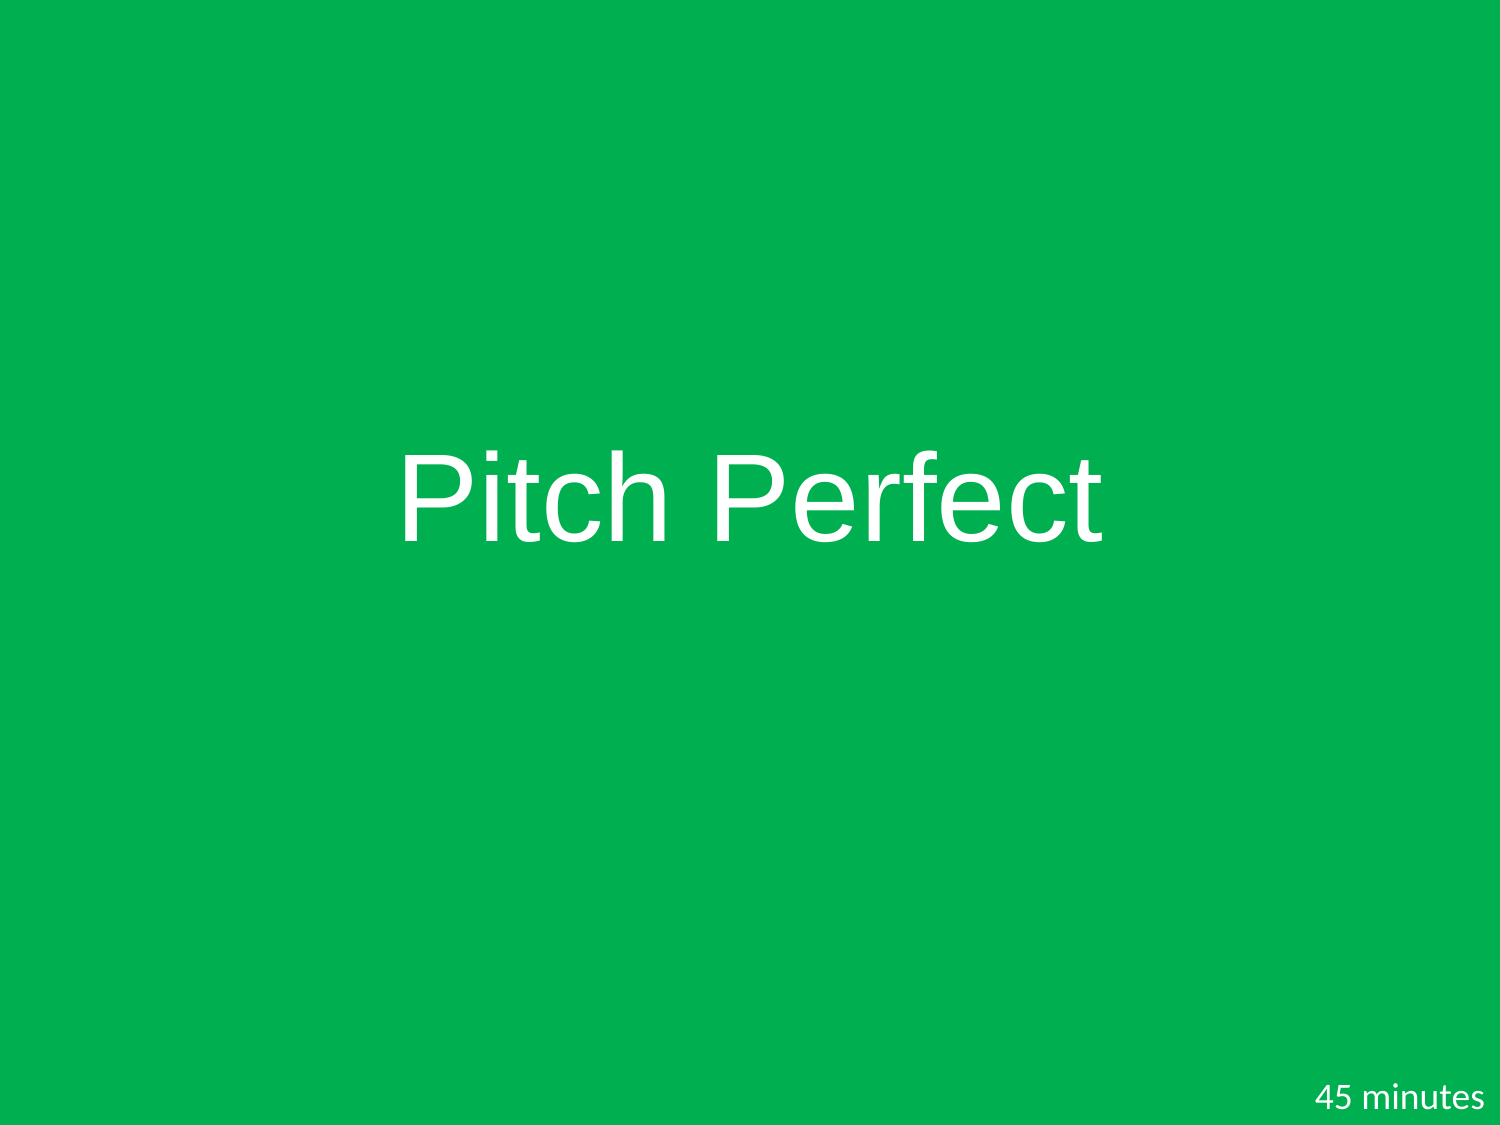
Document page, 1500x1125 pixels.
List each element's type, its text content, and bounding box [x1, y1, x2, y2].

text_box 45 minutes [1228, 1064, 1500, 1125]
title Pitch Perfect [112, 184, 1388, 576]
